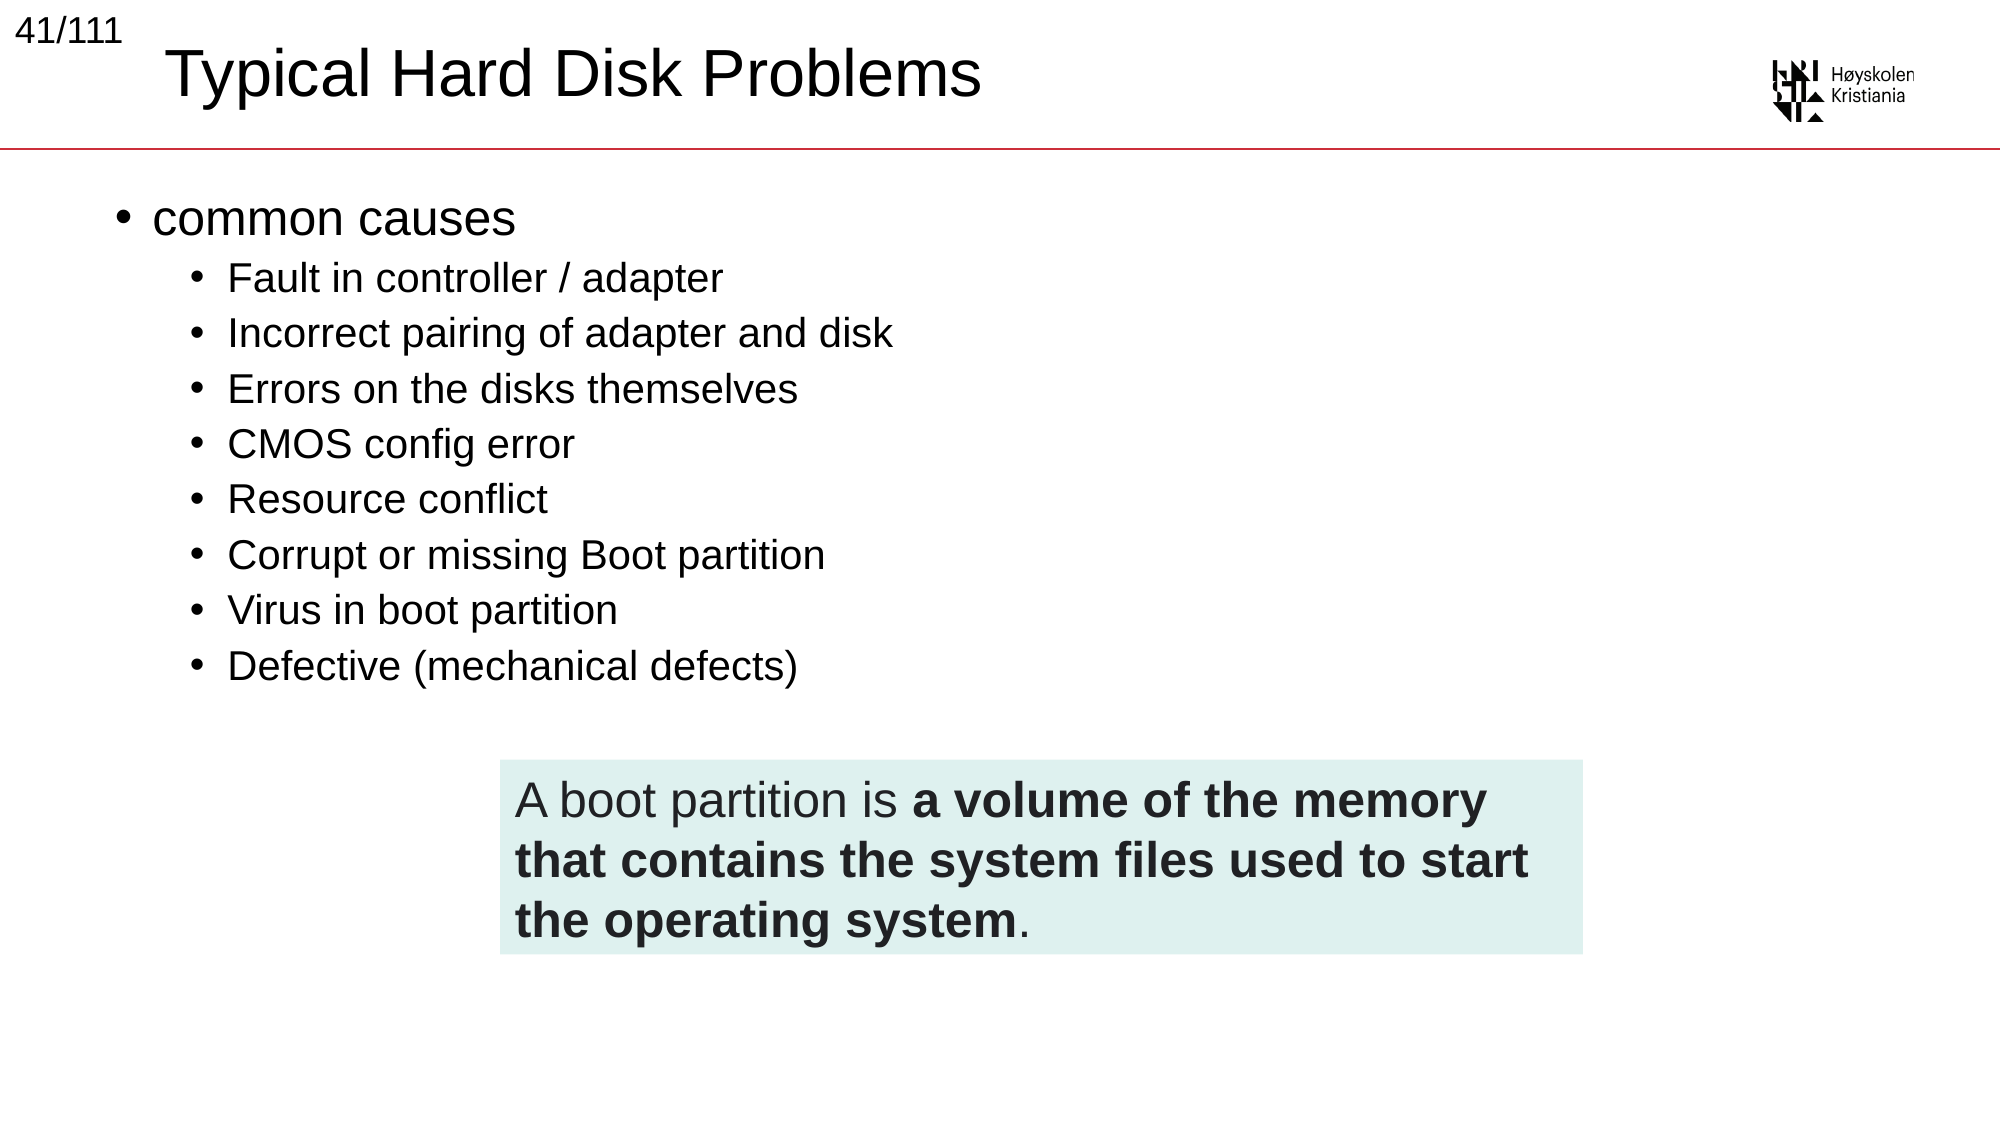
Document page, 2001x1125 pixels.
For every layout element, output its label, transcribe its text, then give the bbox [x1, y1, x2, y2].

text_box A boot partition is a volume of the memory that contains the system files used to start the operating system. [500, 759, 1583, 955]
slide_number 41/111 [0, 0, 208, 74]
list common causes Fault in controller / adapter Incorrect pairing of adapter and disk Errors on the disks themselves CMOS config error Resource conflict Corrupt or missing Boot partition Virus in boot partition Defective (mechanical defects) [99, 184, 1900, 1047]
title Typical Hard Disk Problems [150, 30, 1887, 135]
